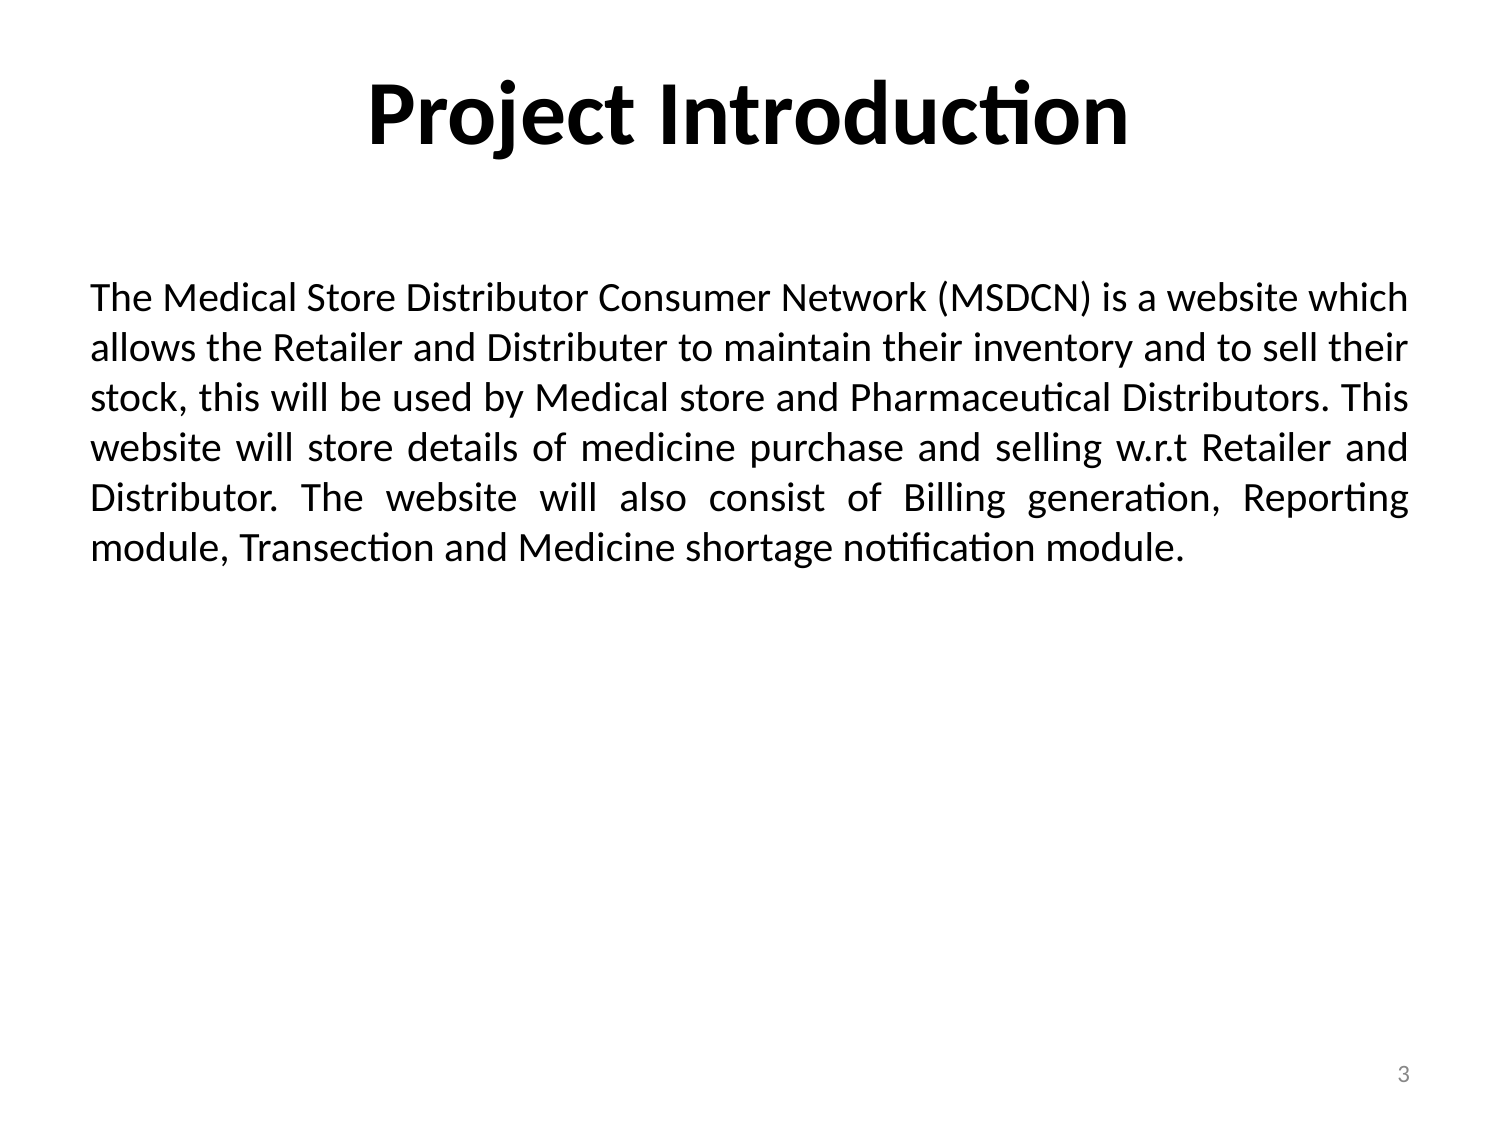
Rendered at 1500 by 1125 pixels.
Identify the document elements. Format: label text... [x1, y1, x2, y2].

title Project Introduction [75, 45, 1425, 217]
list The Medical Store Distributor Consumer Network (MSDCN) is a website which allows the Retailer and Distributer to maintain their inventory and to sell their stock, this will be used by Medical store and Pharmaceutical Distributors. This website will store details of medicine purchase and selling w.r.t Retailer and Distributor. The website will also consist of Billing generation, Reporting module, Transection and Medicine shortage notification module. [75, 262, 1425, 1005]
slide_number 3 [1074, 1042, 1425, 1103]
